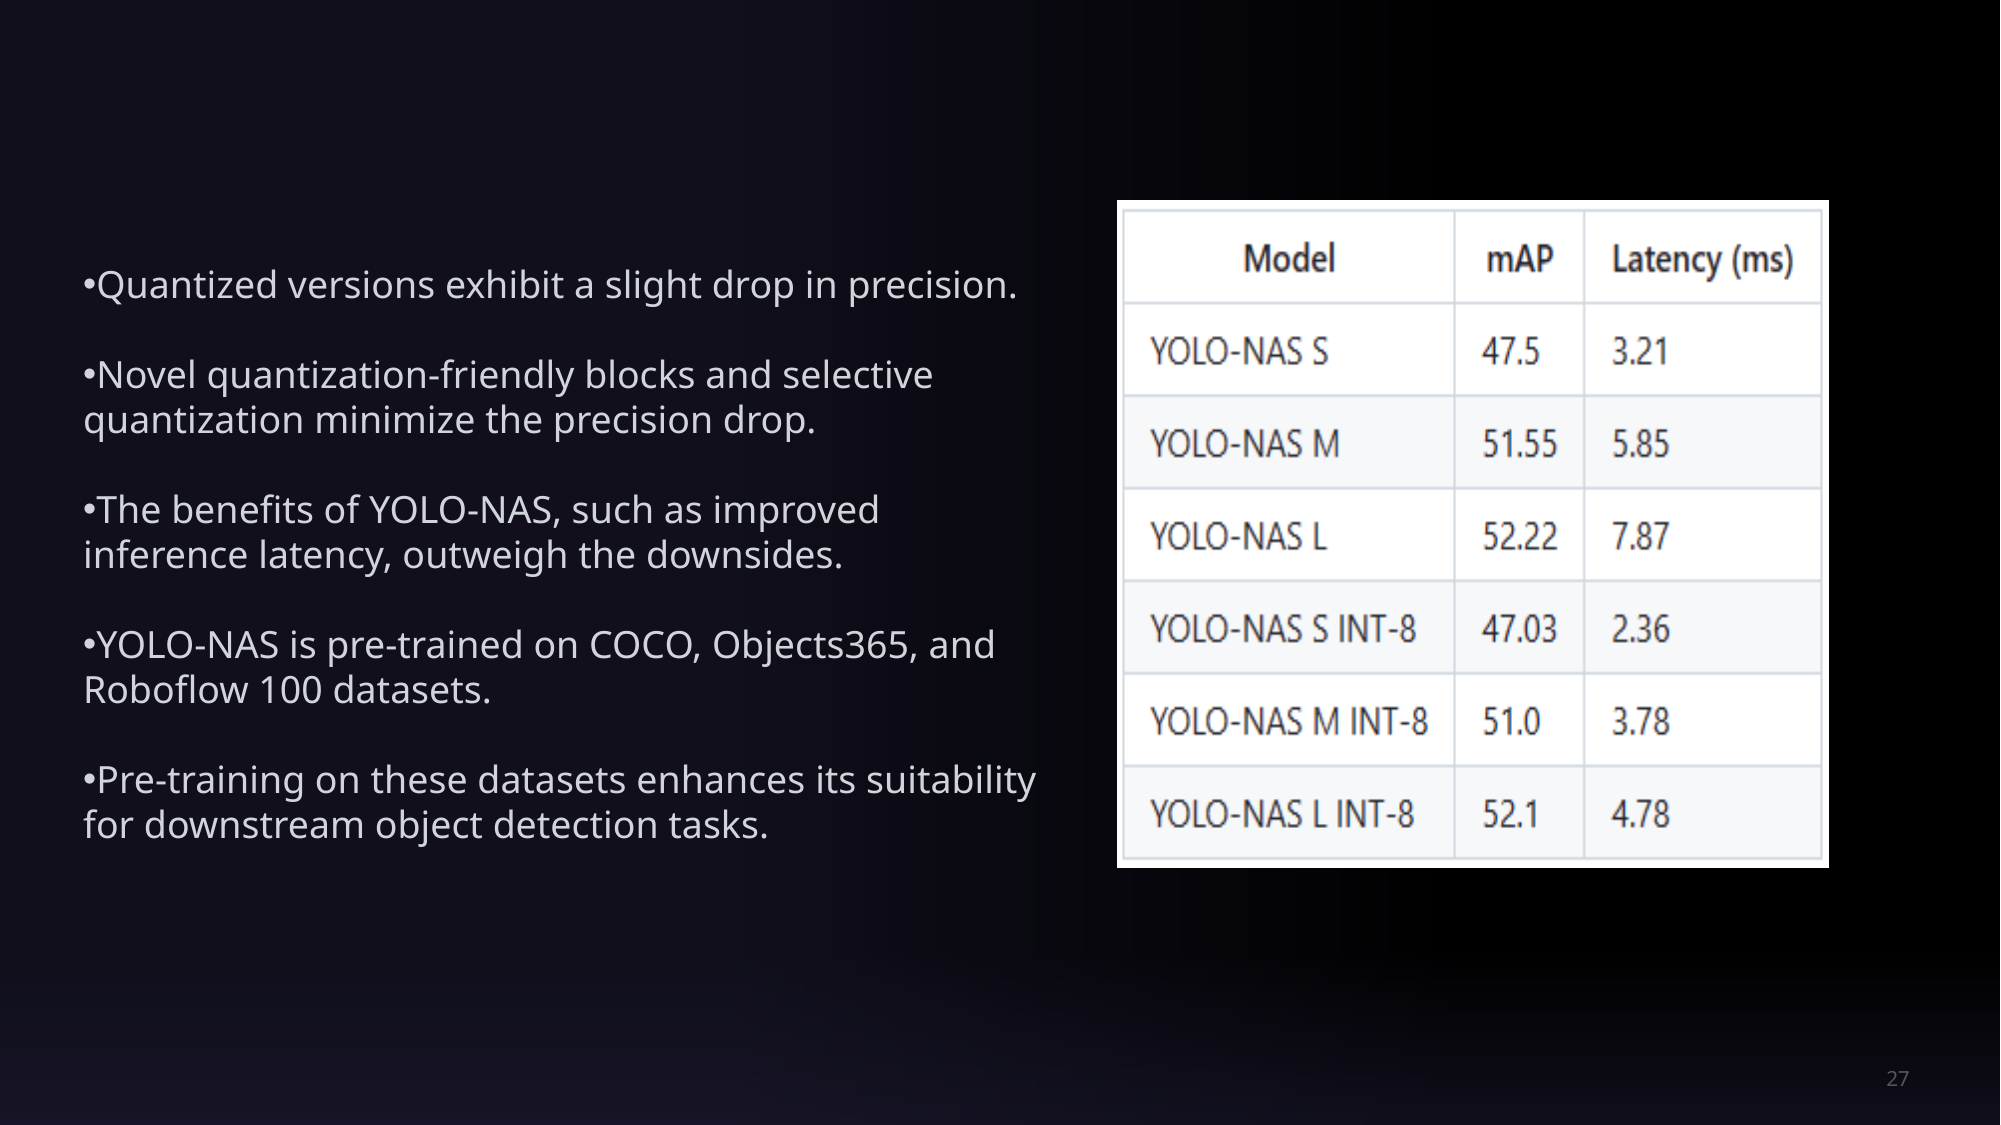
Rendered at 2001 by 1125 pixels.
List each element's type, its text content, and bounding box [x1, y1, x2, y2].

slide_number 27 [1632, 1067, 1910, 1093]
text_box Quantized versions exhibit a slight drop in precision. Novel quantization-friendly blocks and selective quantization minimize the precision drop. The benefits of YOLO-NAS, such as improved inference latency, outweigh the downsides. YOLO-NAS is pre-trained on COCO, Objects365, and Roboflow 100 datasets. Pre-training on these datasets enhances its suitability for downstream object detection tasks. [68, 254, 1069, 854]
picture [1117, 200, 1829, 868]
